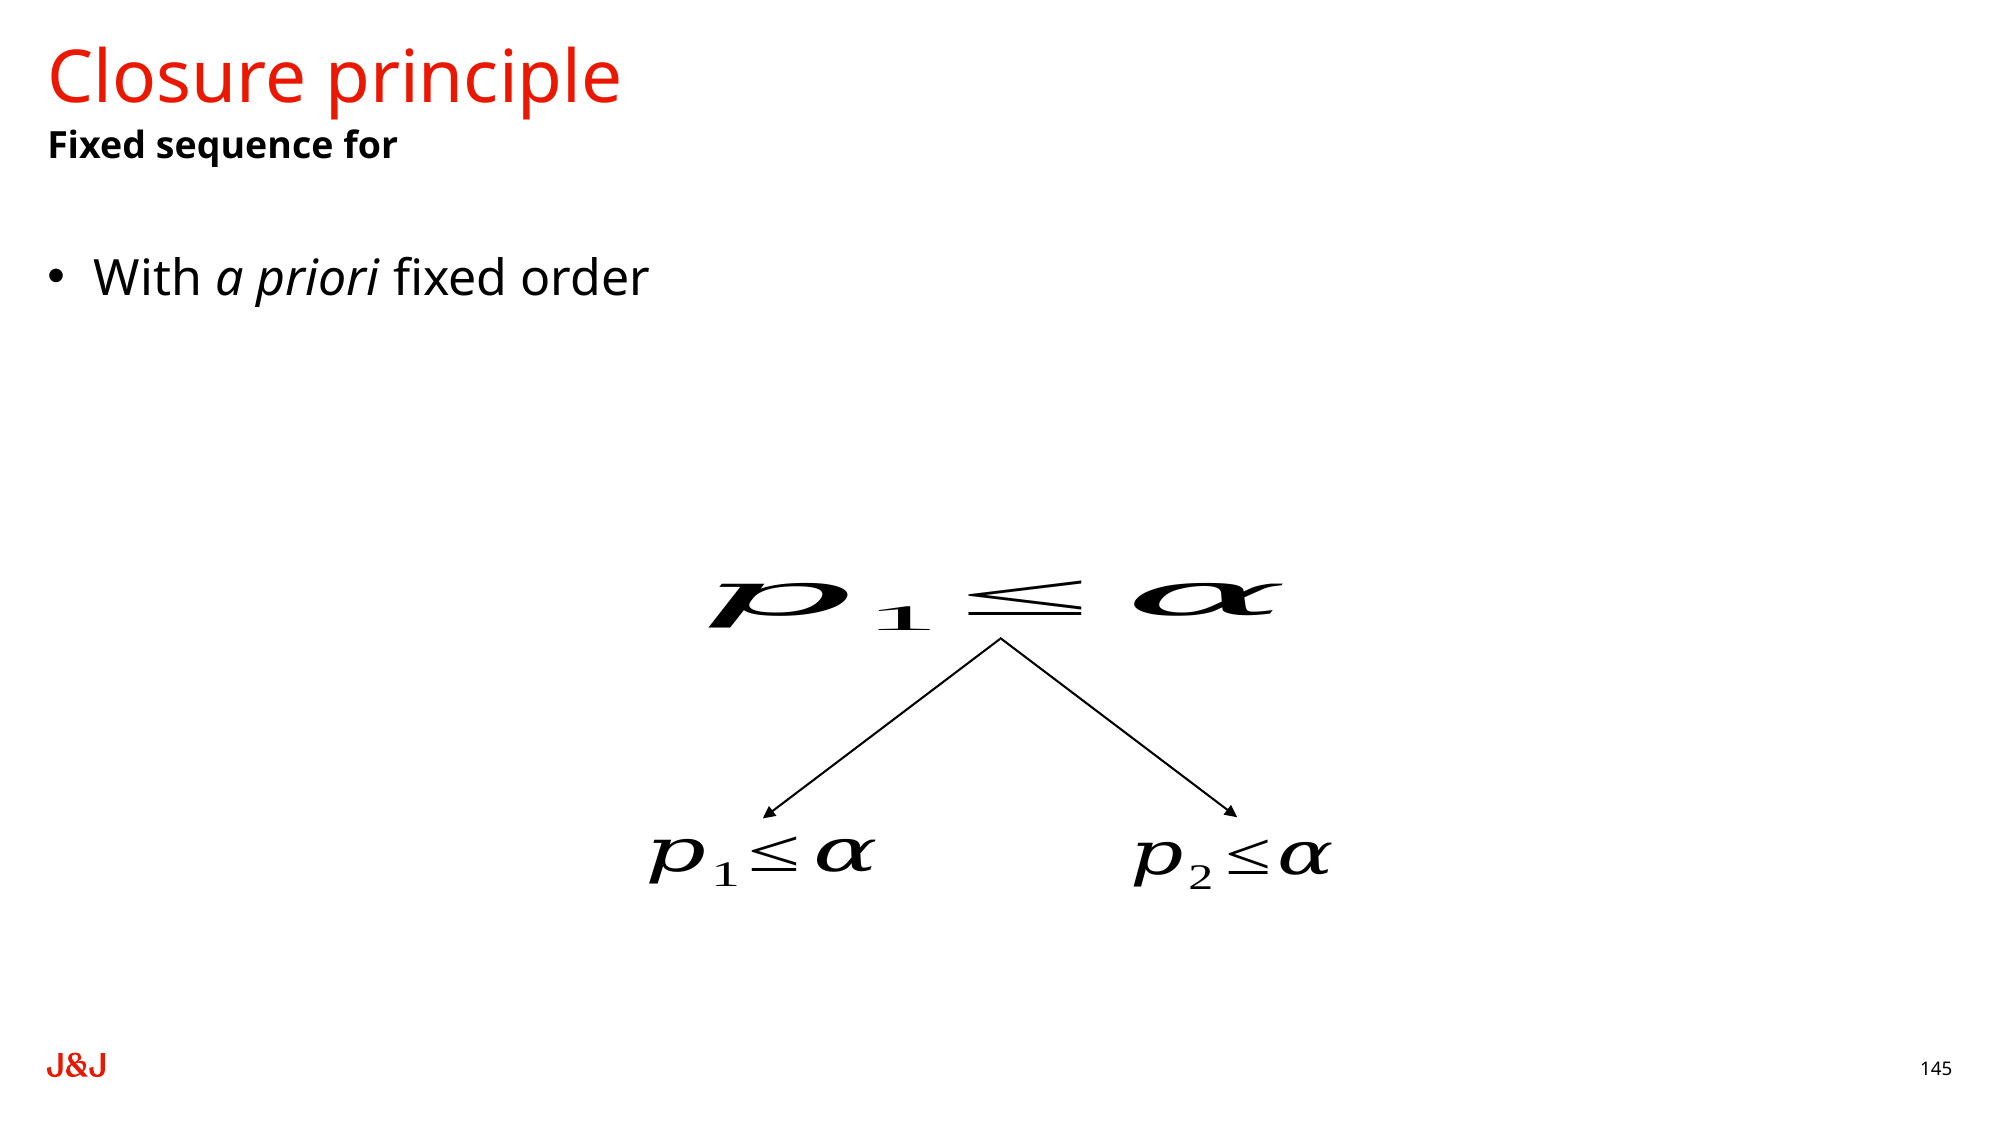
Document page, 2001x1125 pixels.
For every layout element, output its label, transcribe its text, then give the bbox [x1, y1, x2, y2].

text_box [762, 638, 1000, 819]
title Closure principle [47, 43, 1952, 120]
slide_number 145 [1899, 1055, 1953, 1081]
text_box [999, 637, 1238, 818]
